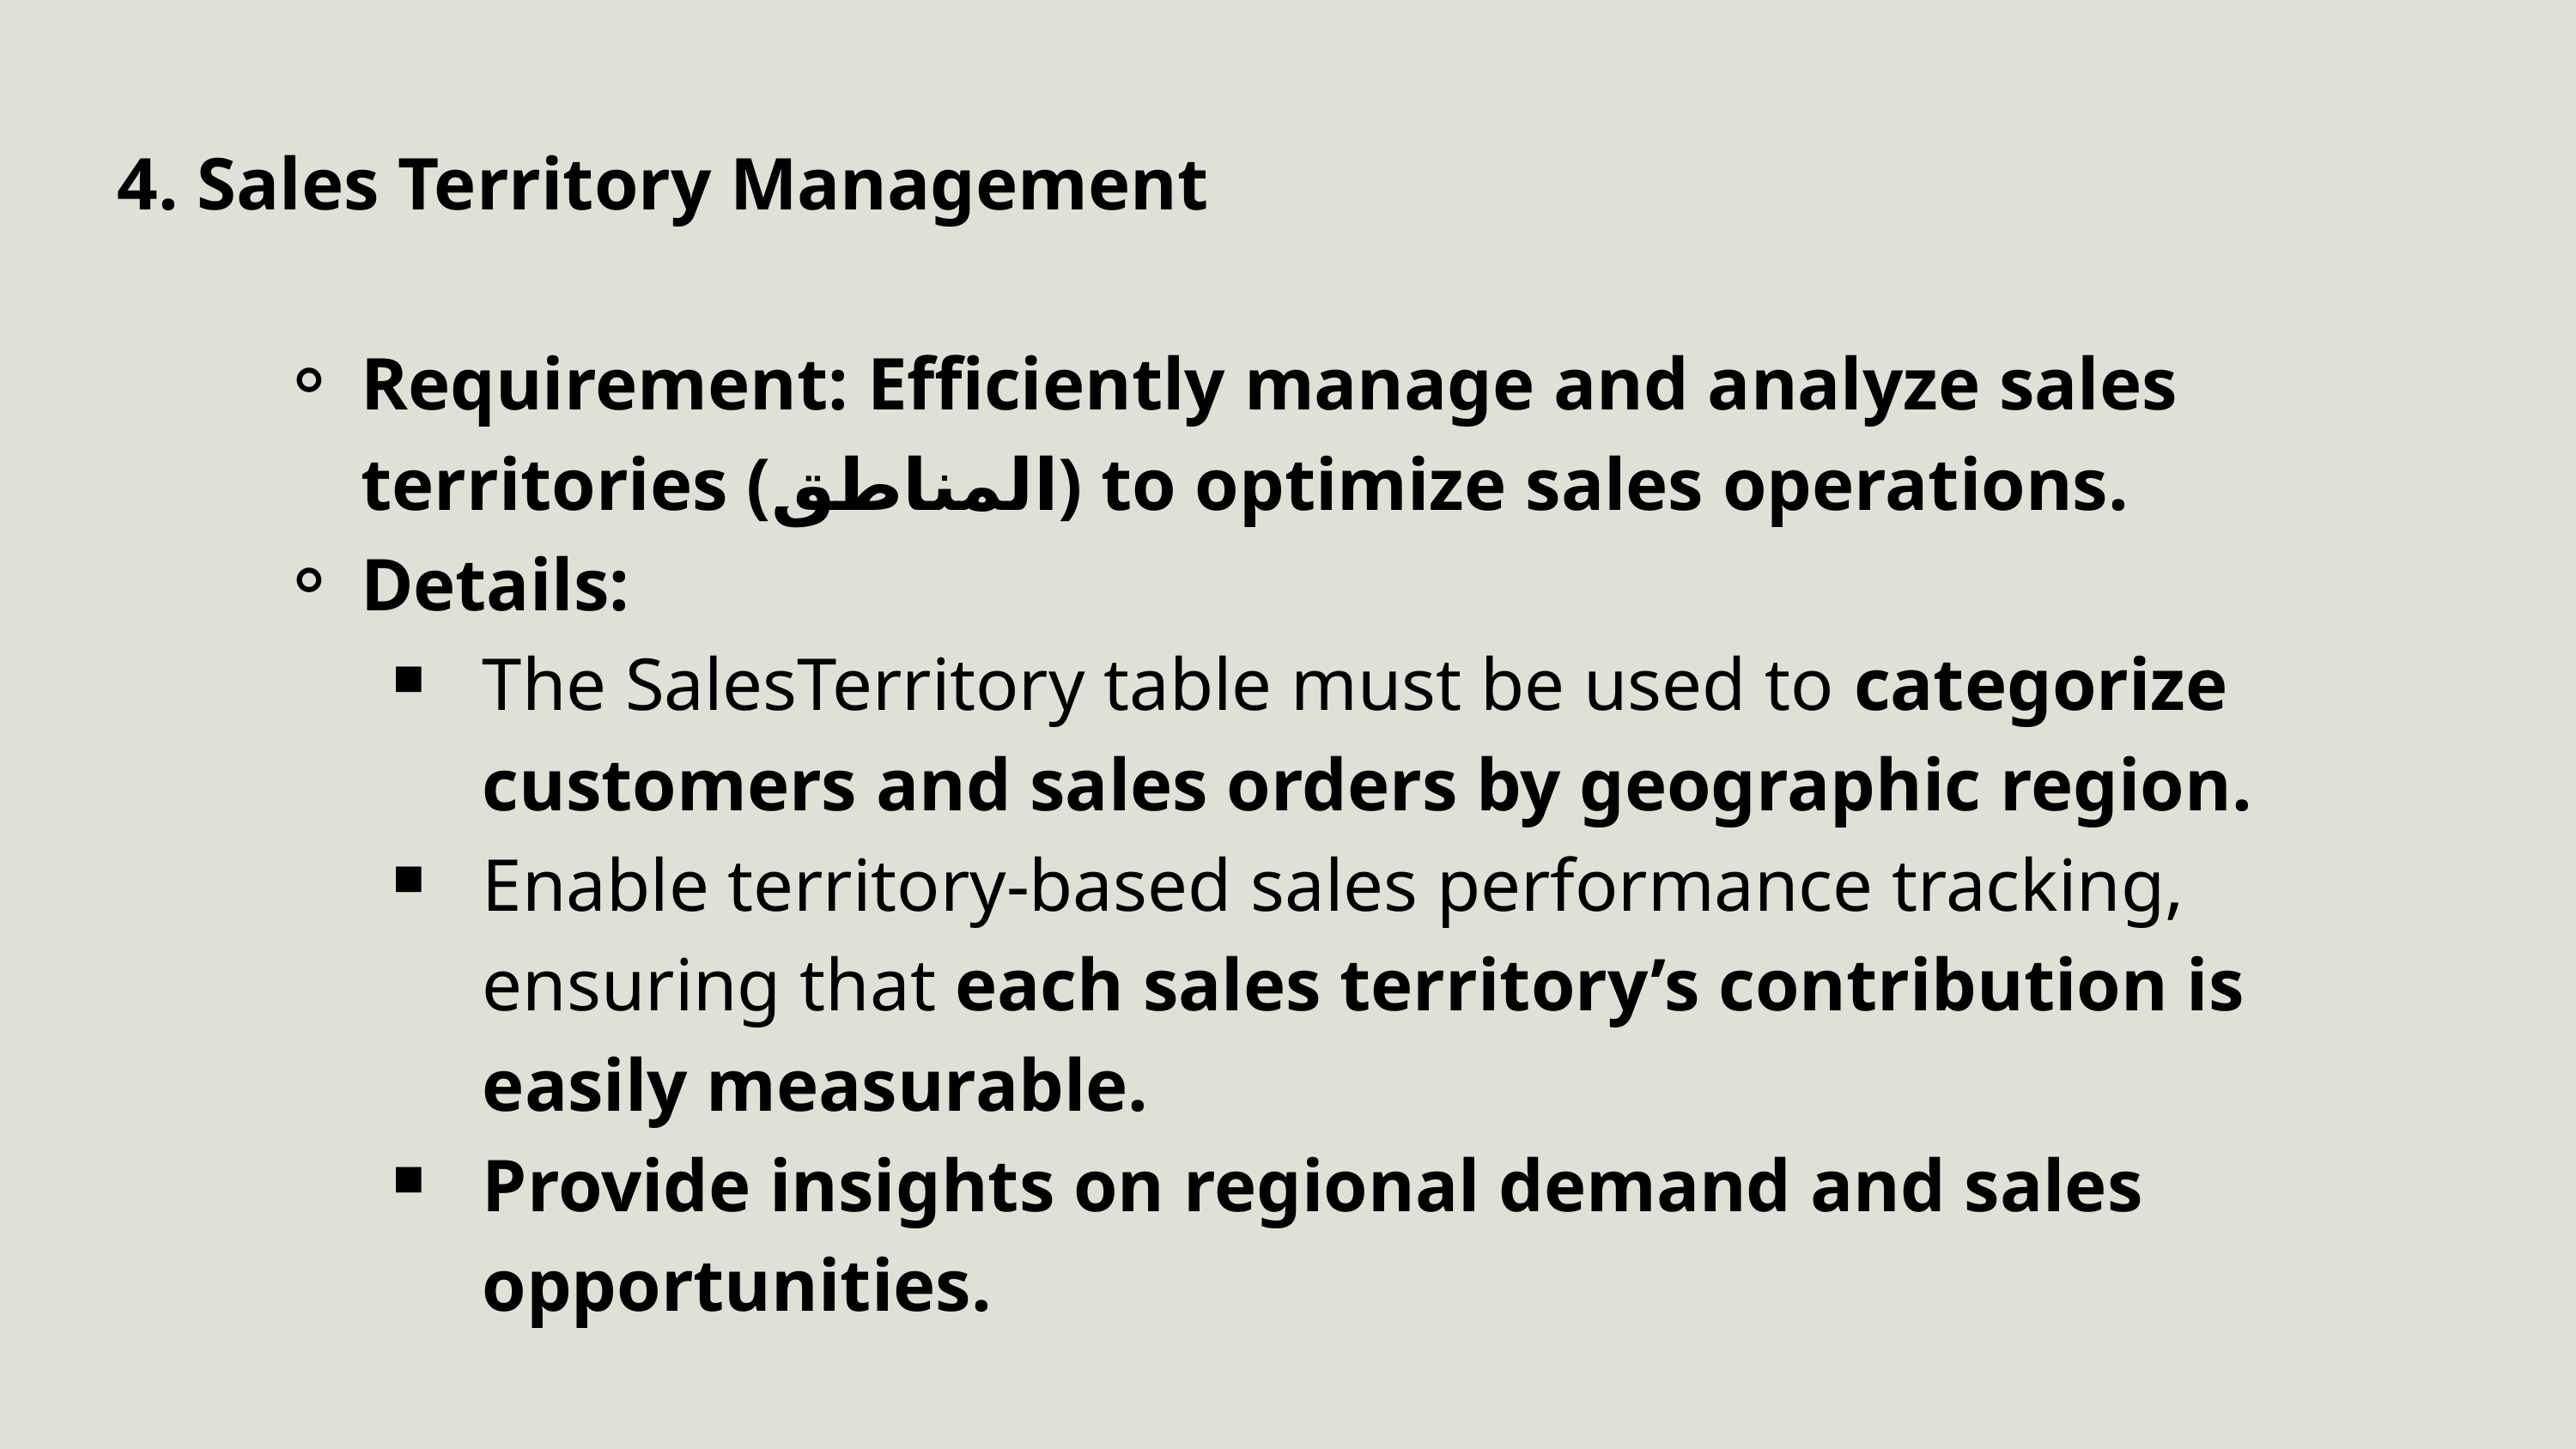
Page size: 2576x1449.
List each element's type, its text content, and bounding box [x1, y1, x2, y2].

text_box 4. Sales Territory Management Requirement: Efficiently manage and analyze sales territories (المناطق) to optimize sales operations. Details: The SalesTerritory table must be used to categorize customers and sales orders by geographic region. Enable territory-based sales performance tracking, ensuring that each sales territory’s contribution is easily measurable. Provide insights on regional demand and sales opportunities. [117, 124, 2459, 1326]
